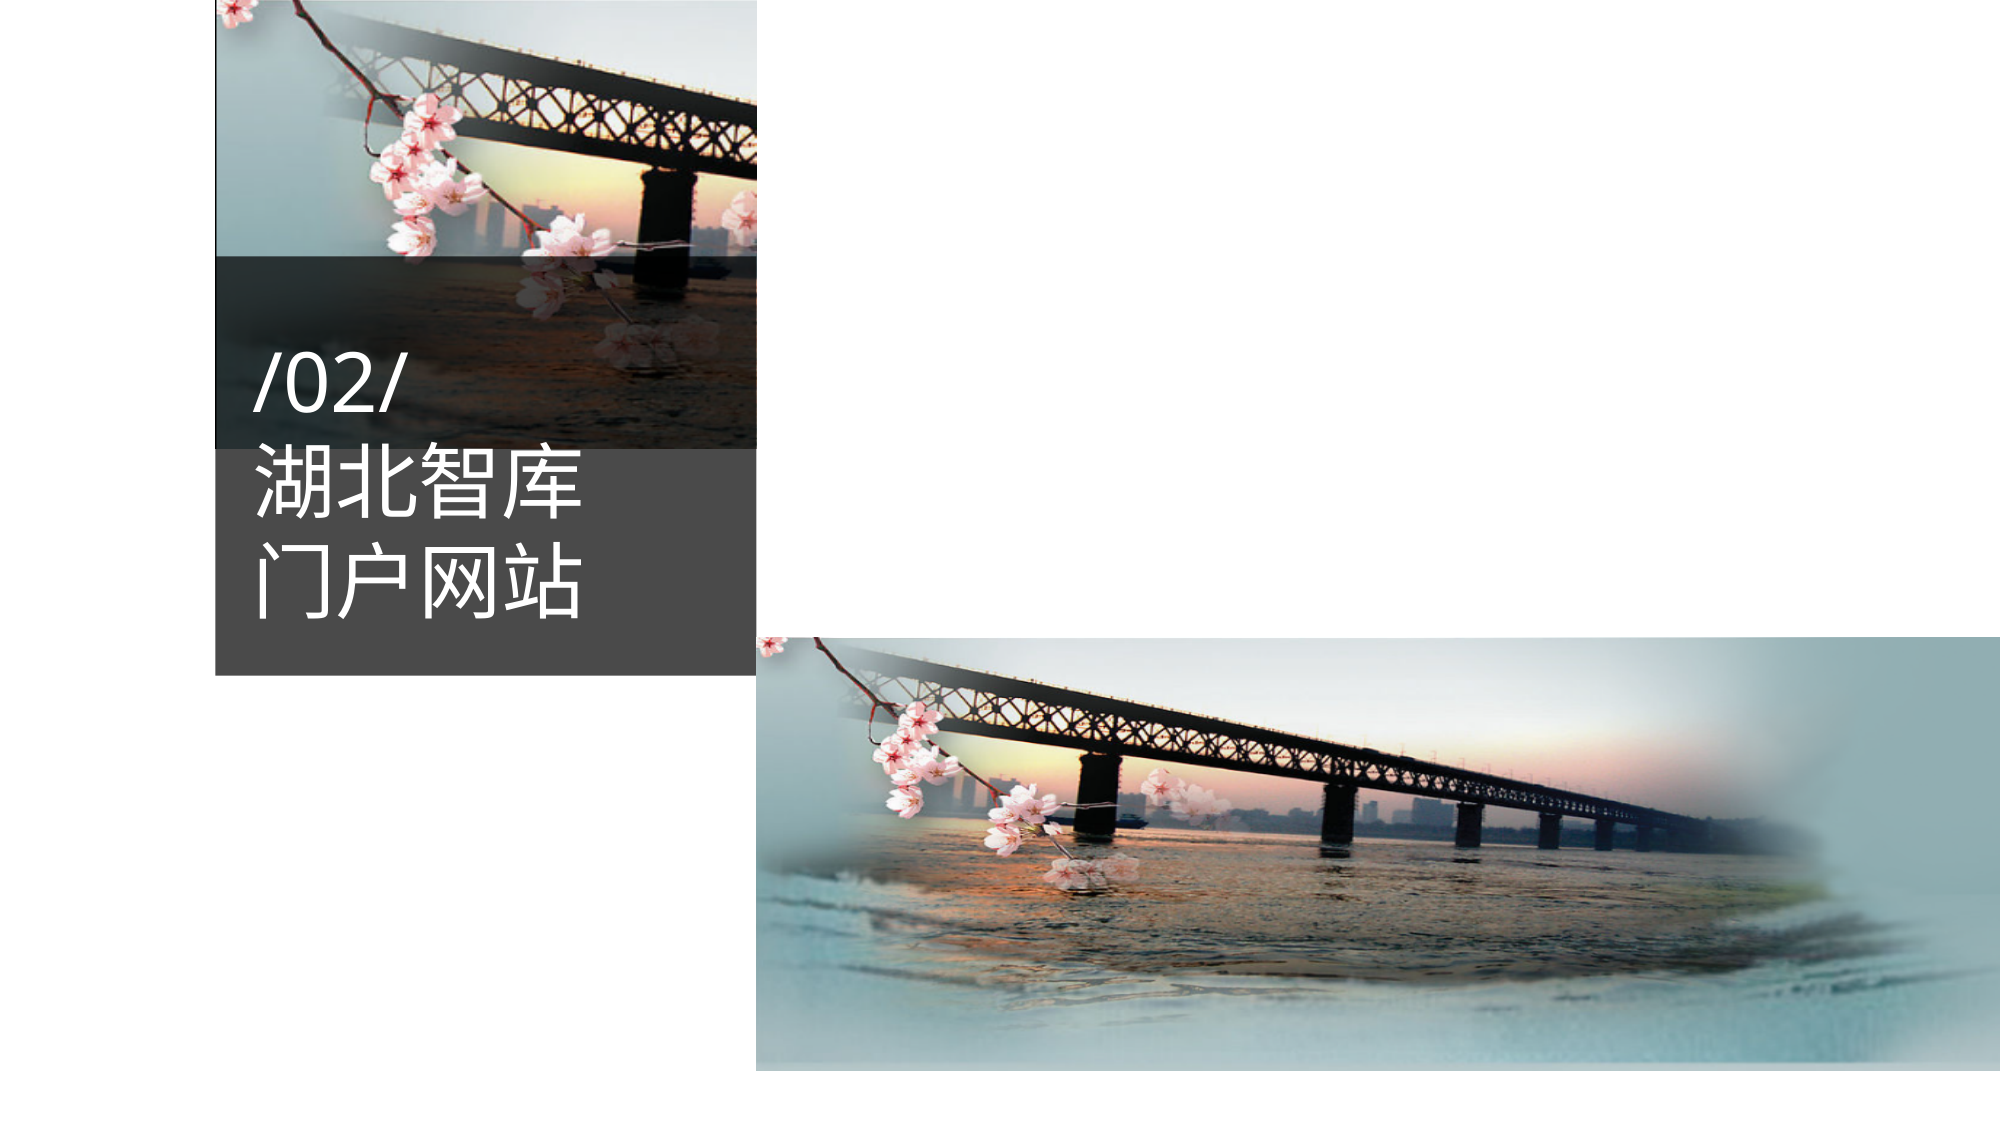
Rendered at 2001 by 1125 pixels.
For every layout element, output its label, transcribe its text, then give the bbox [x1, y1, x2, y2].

picture [756, 637, 2000, 1071]
text_box [214, 255, 757, 677]
text_box /02/ 湖北智库 门户网站 [237, 449, 745, 637]
picture [215, 0, 757, 449]
